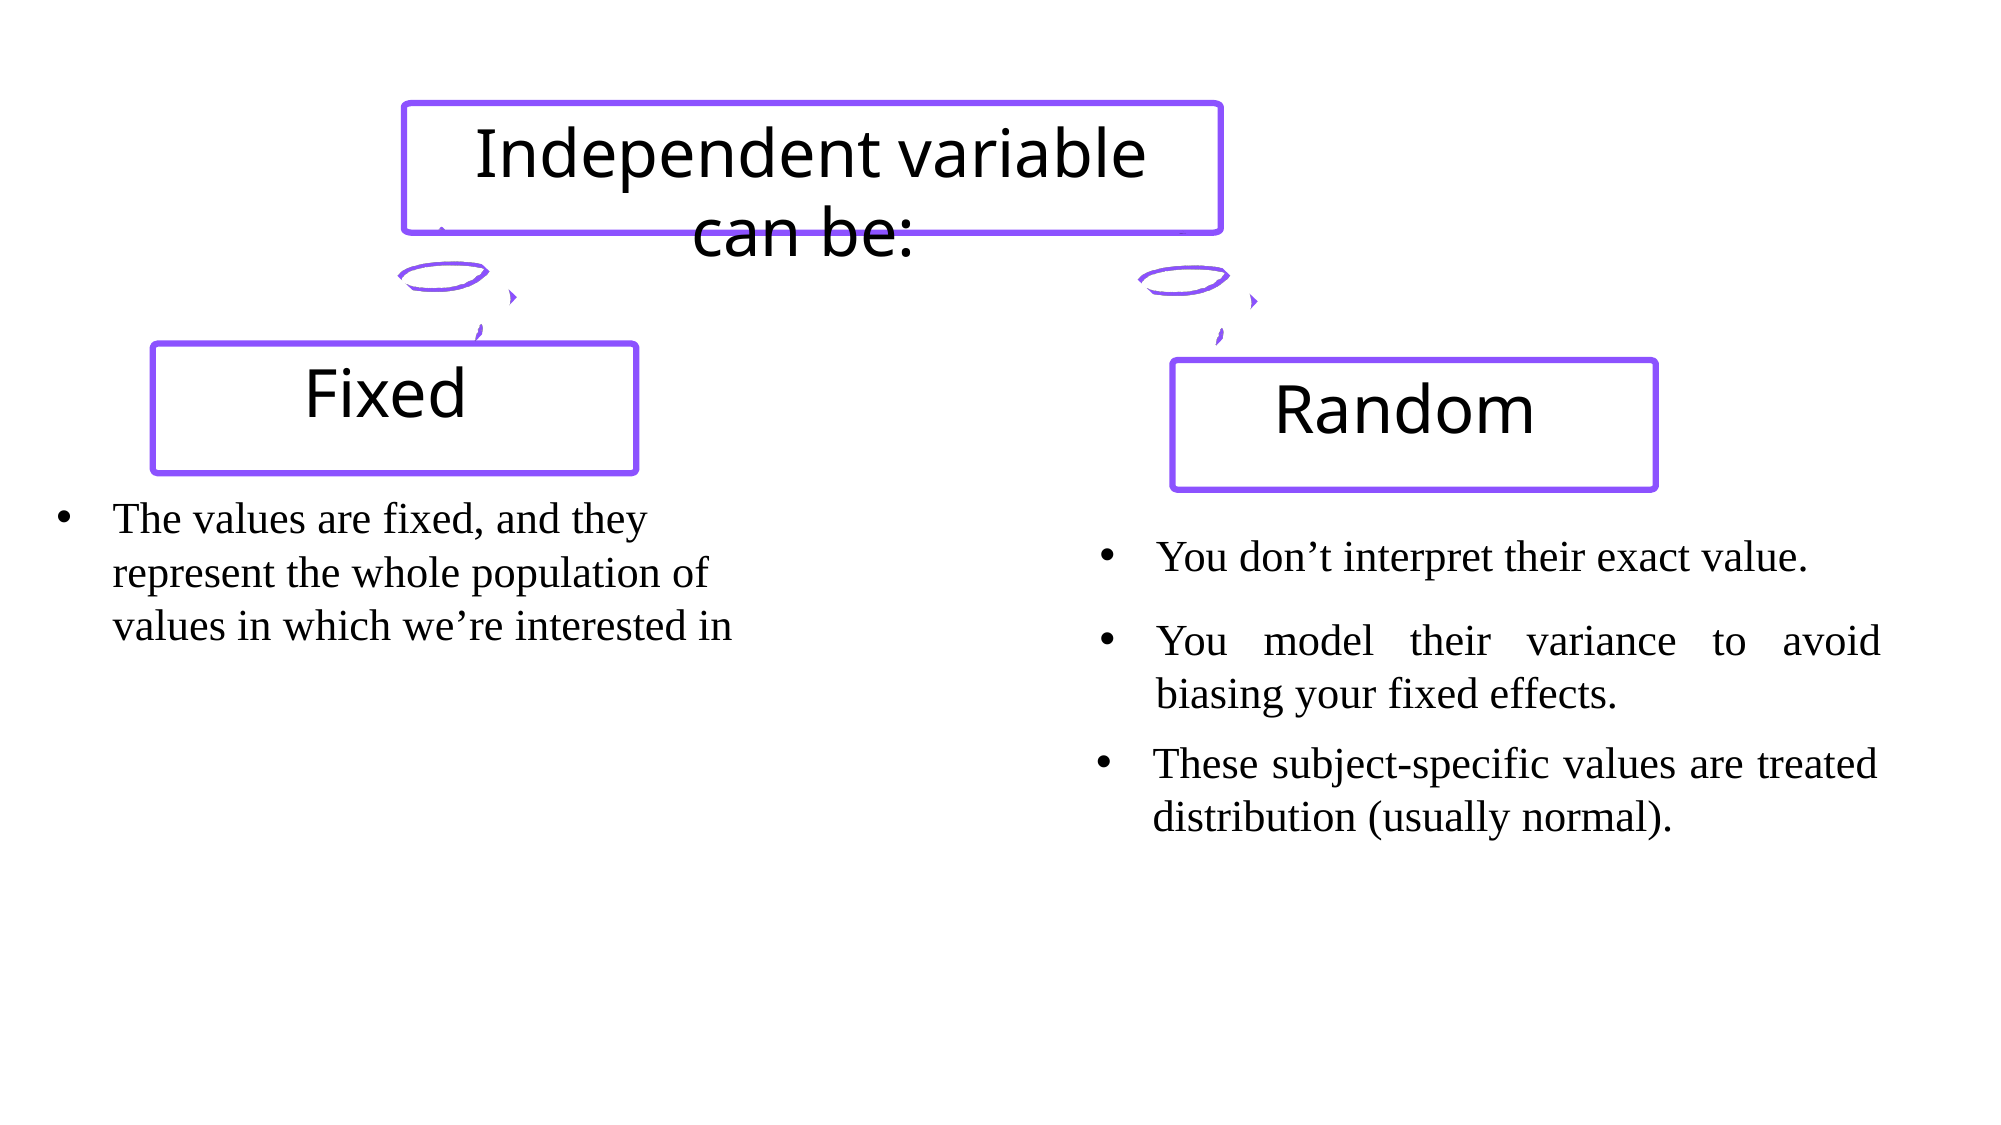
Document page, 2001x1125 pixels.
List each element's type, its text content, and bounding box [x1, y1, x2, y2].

text_box [104, 444, 1898, 574]
text_box [1136, 230, 1258, 350]
text_box You model their variance to avoid biasing your fixed effects. [1084, 623, 1898, 753]
text_box Fixed [152, 343, 637, 474]
text_box Independent variable can be: [403, 102, 1221, 233]
text_box You don’t interpret their exact value. [1084, 519, 1898, 623]
text_box The values are fixed, and they represent the whole population of values in which we’re interested in [41, 482, 820, 711]
text_box These subject-specific values are treated distribution (usually normal). [1081, 726, 1894, 857]
text_box [396, 226, 517, 346]
text_box Random [1172, 359, 1656, 490]
